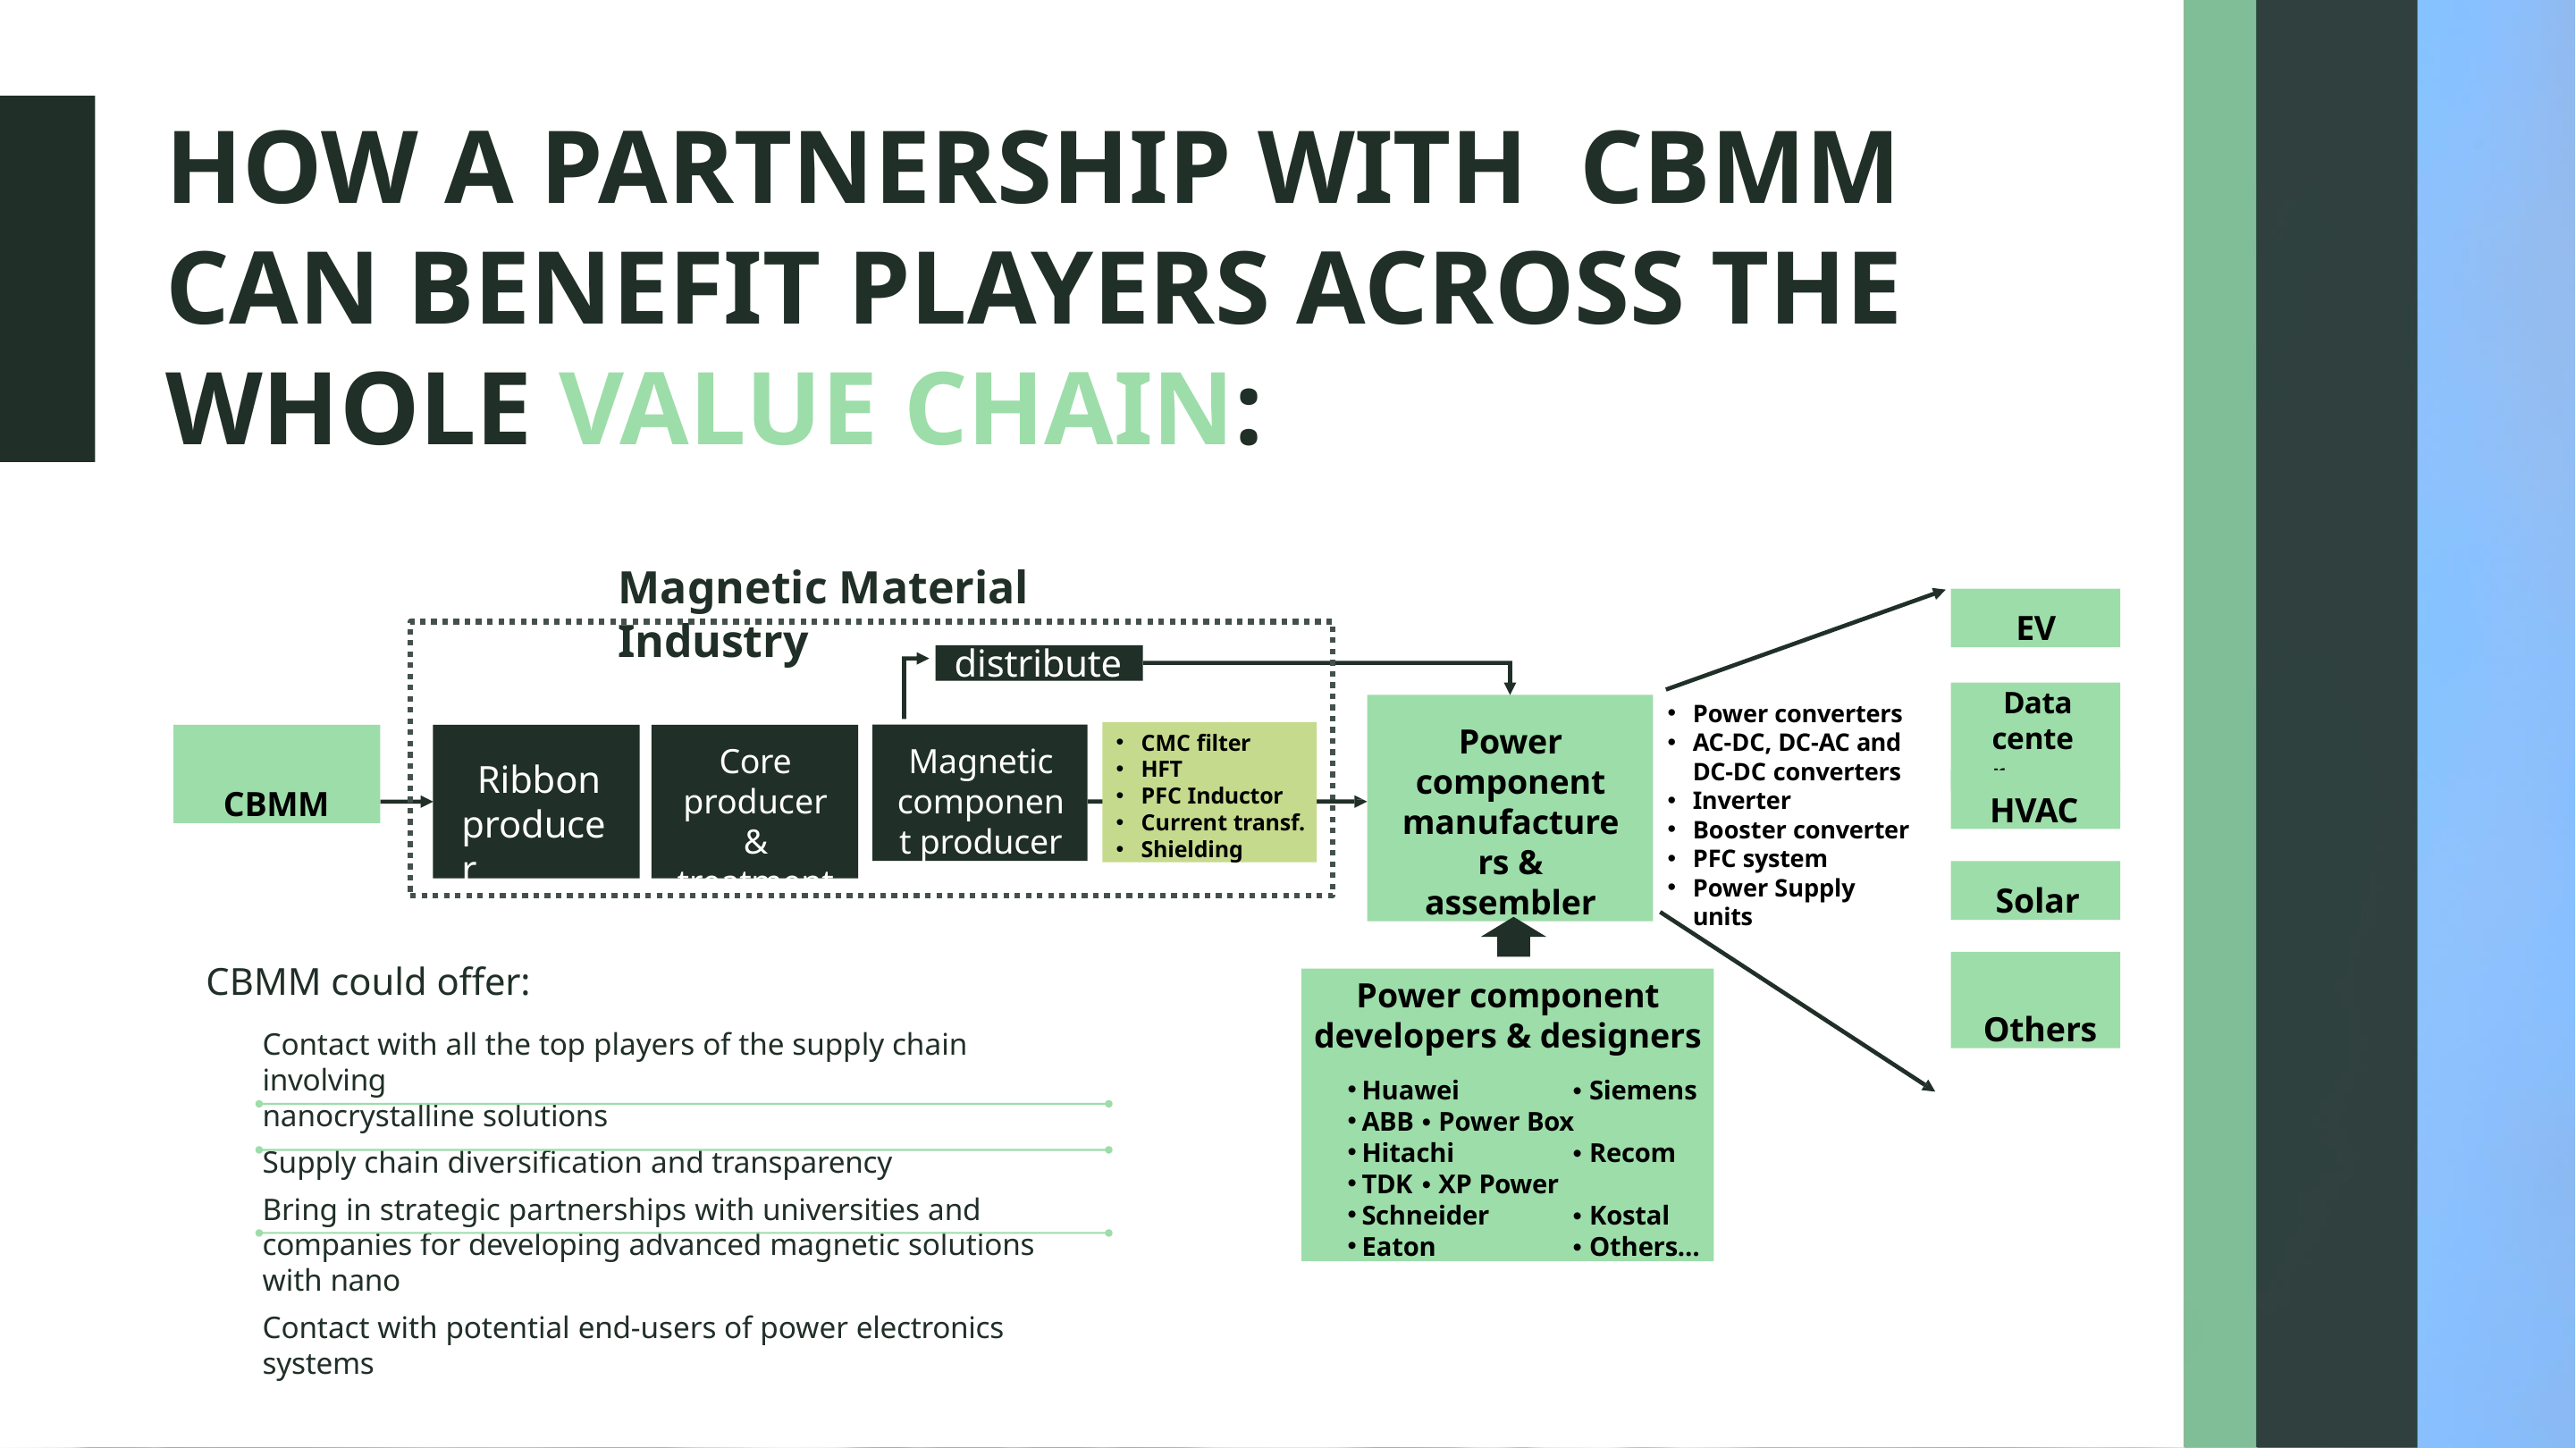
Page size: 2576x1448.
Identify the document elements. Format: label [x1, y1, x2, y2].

text_box [0, 0, 2575, 1448]
